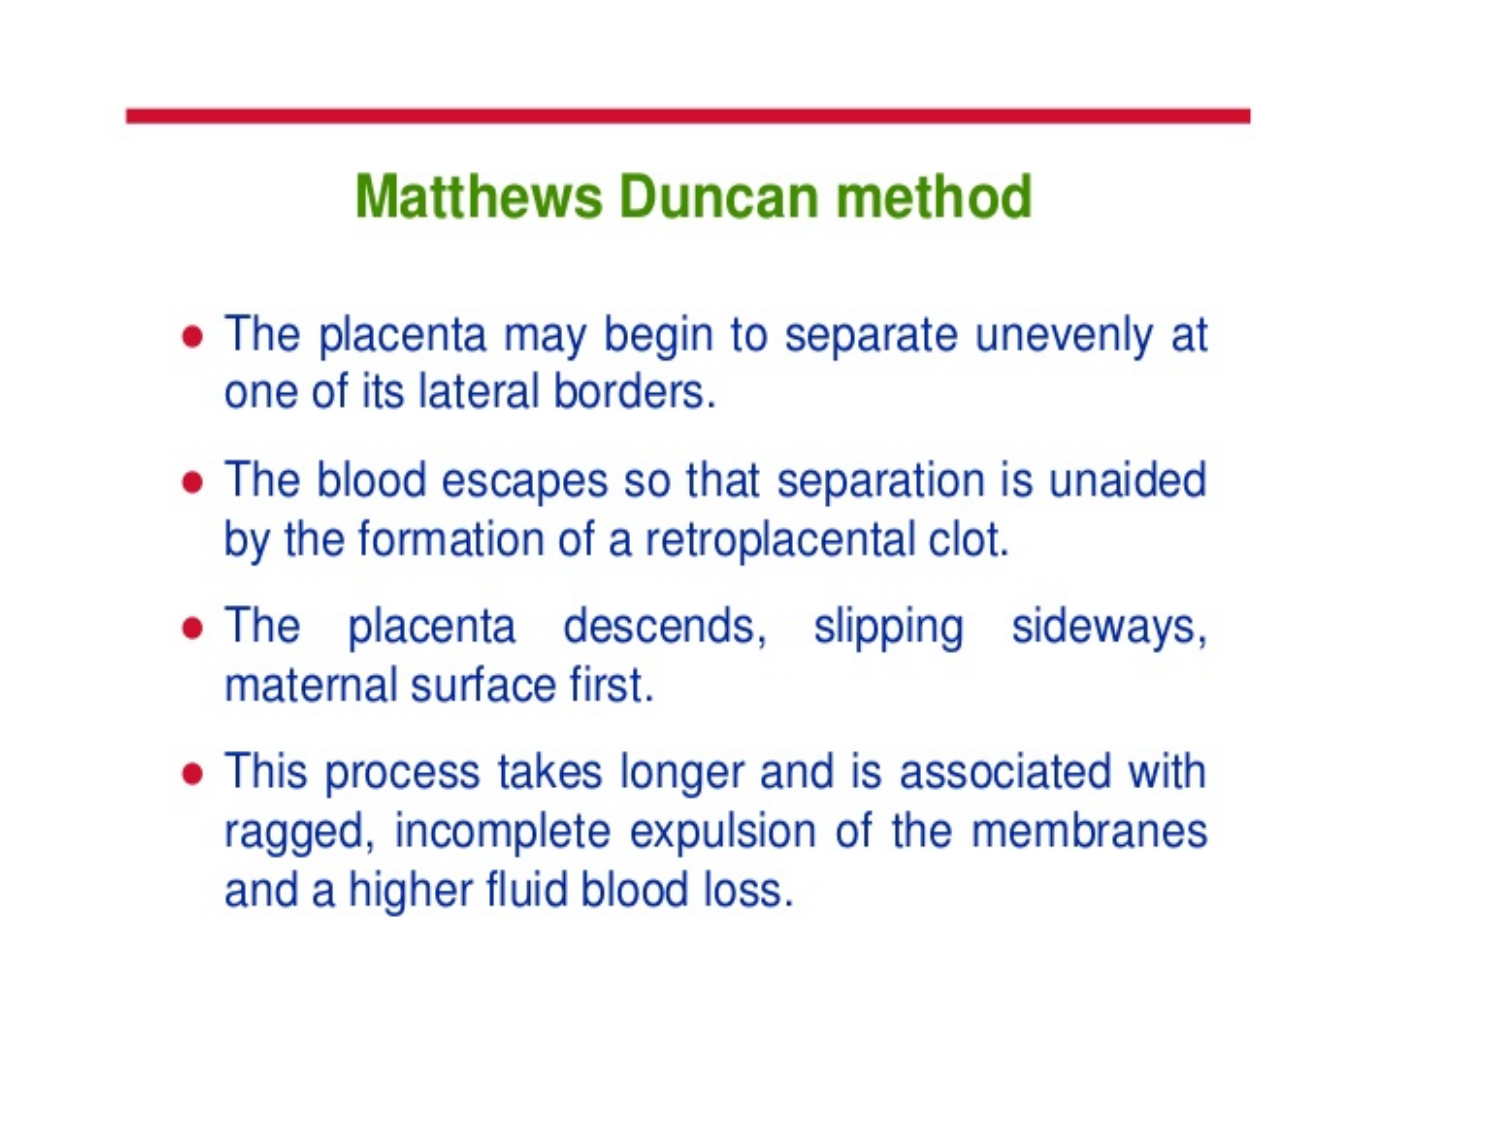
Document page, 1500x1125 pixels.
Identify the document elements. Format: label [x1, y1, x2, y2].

picture [74, 38, 1313, 1051]
